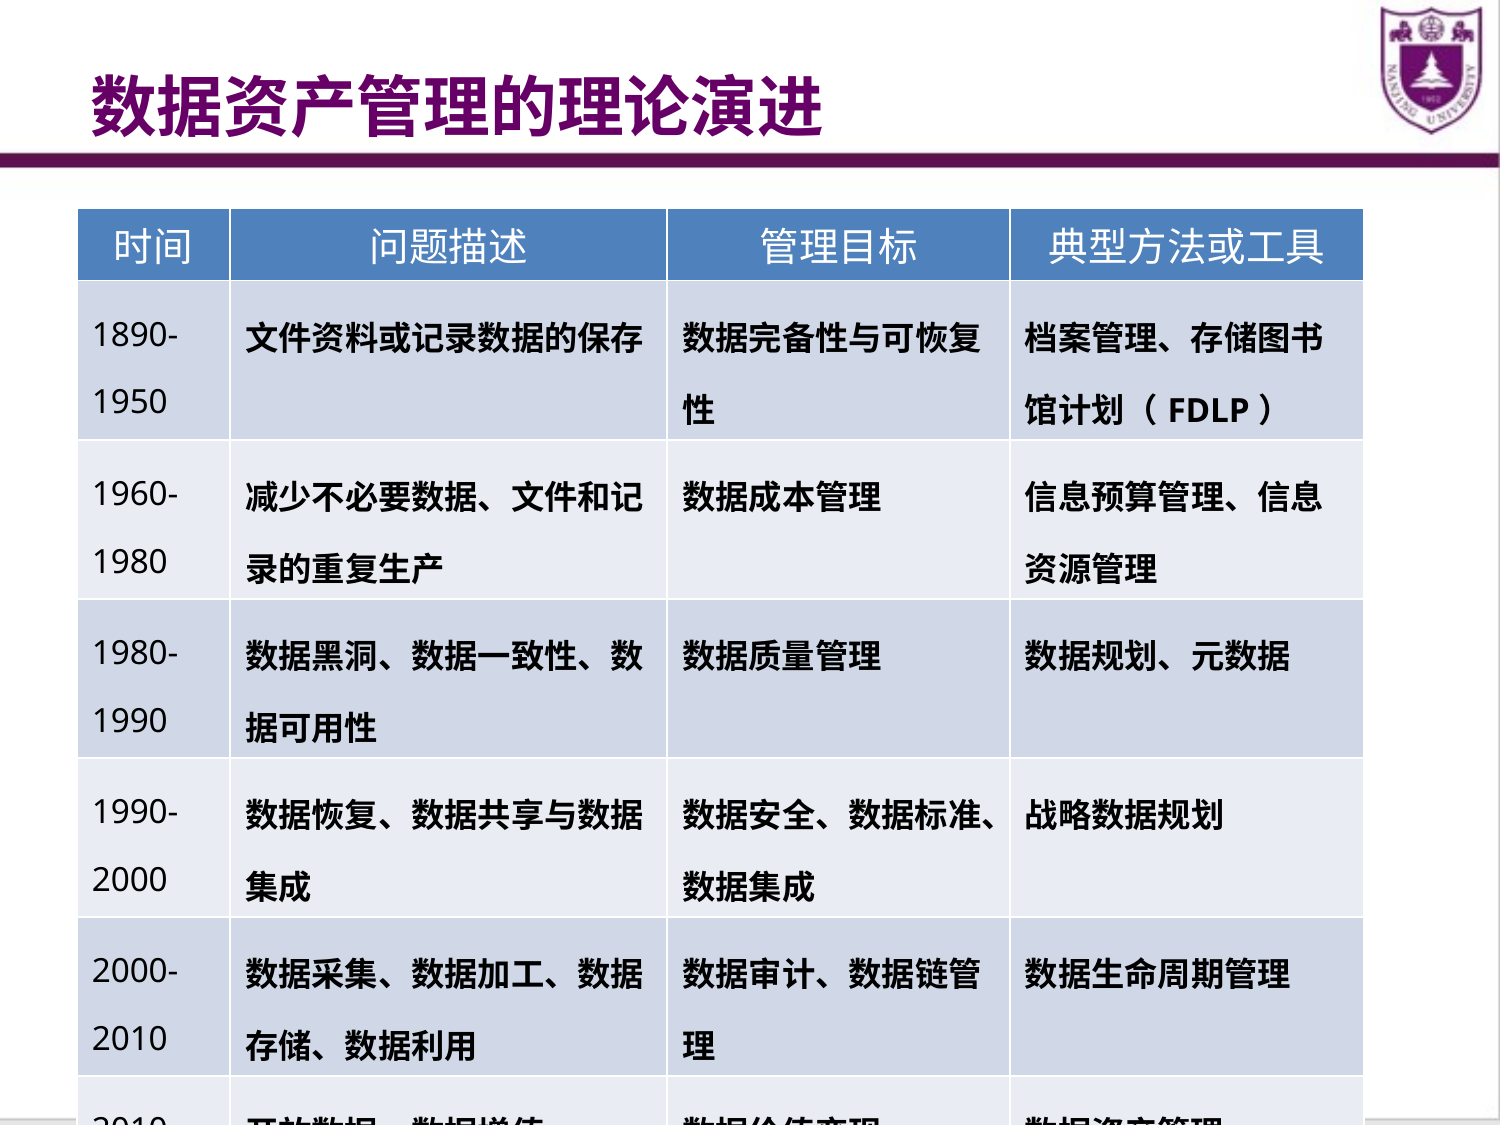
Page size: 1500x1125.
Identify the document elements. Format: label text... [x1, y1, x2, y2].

table_cell 数据生命周期管理 [1011, 918, 1363, 1036]
table_cell 数据黑洞、数据一致性、数据可用性 [231, 600, 666, 757]
table_cell 数据安全、数据标准、数据集成 [668, 759, 1009, 916]
table_cell 战略数据规划 [1011, 759, 1363, 916]
title 数据资产管理的理论演进 [75, 10, 1425, 199]
table_cell 1890-1950 [78, 281, 229, 439]
table_header 时间 [78, 209, 229, 280]
table_header 管理目标 [668, 209, 1009, 280]
table_cell 1980-1990 [78, 600, 229, 757]
table_cell 数据完备性与可恢复性 [668, 281, 1009, 439]
table_cell 数据资产管理 [1011, 1112, 1363, 1125]
table_cell 数据规划、元数据 [1011, 600, 1363, 757]
table_cell 文件资料或记录数据的保存 [231, 281, 666, 439]
table_cell 1990-2000 [78, 759, 229, 916]
table_cell 档案管理、存储图书馆计划（FDLP） [1011, 281, 1363, 439]
table_cell 开放数据、数据增值 [231, 1112, 666, 1125]
table_cell 1960-1980 [78, 441, 229, 598]
table_cell 2000-2010 [78, 918, 229, 1075]
table_cell 减少不必要数据、文件和记录的重复生产 [231, 441, 666, 598]
table_cell 信息预算管理、信息资源管理 [1011, 441, 1363, 598]
table_cell 数据恢复、数据共享与数据集成 [231, 759, 666, 916]
picture [0, 0, 1500, 1125]
table_cell 2010- [78, 1077, 229, 1125]
slide_number [80, 1036, 1452, 1112]
table_cell 数据采集、数据加工、数据存储、数据利用 [231, 918, 666, 1036]
table_cell 数据成本管理 [668, 441, 1009, 598]
table_header 问题描述 [231, 209, 666, 280]
table_header 典型方法或工具 [1011, 209, 1363, 280]
table_cell 数据价值变现 [668, 1112, 1009, 1125]
table_cell 数据审计、数据链管理 [668, 918, 1009, 1036]
table_cell 数据质量管理 [668, 600, 1009, 757]
